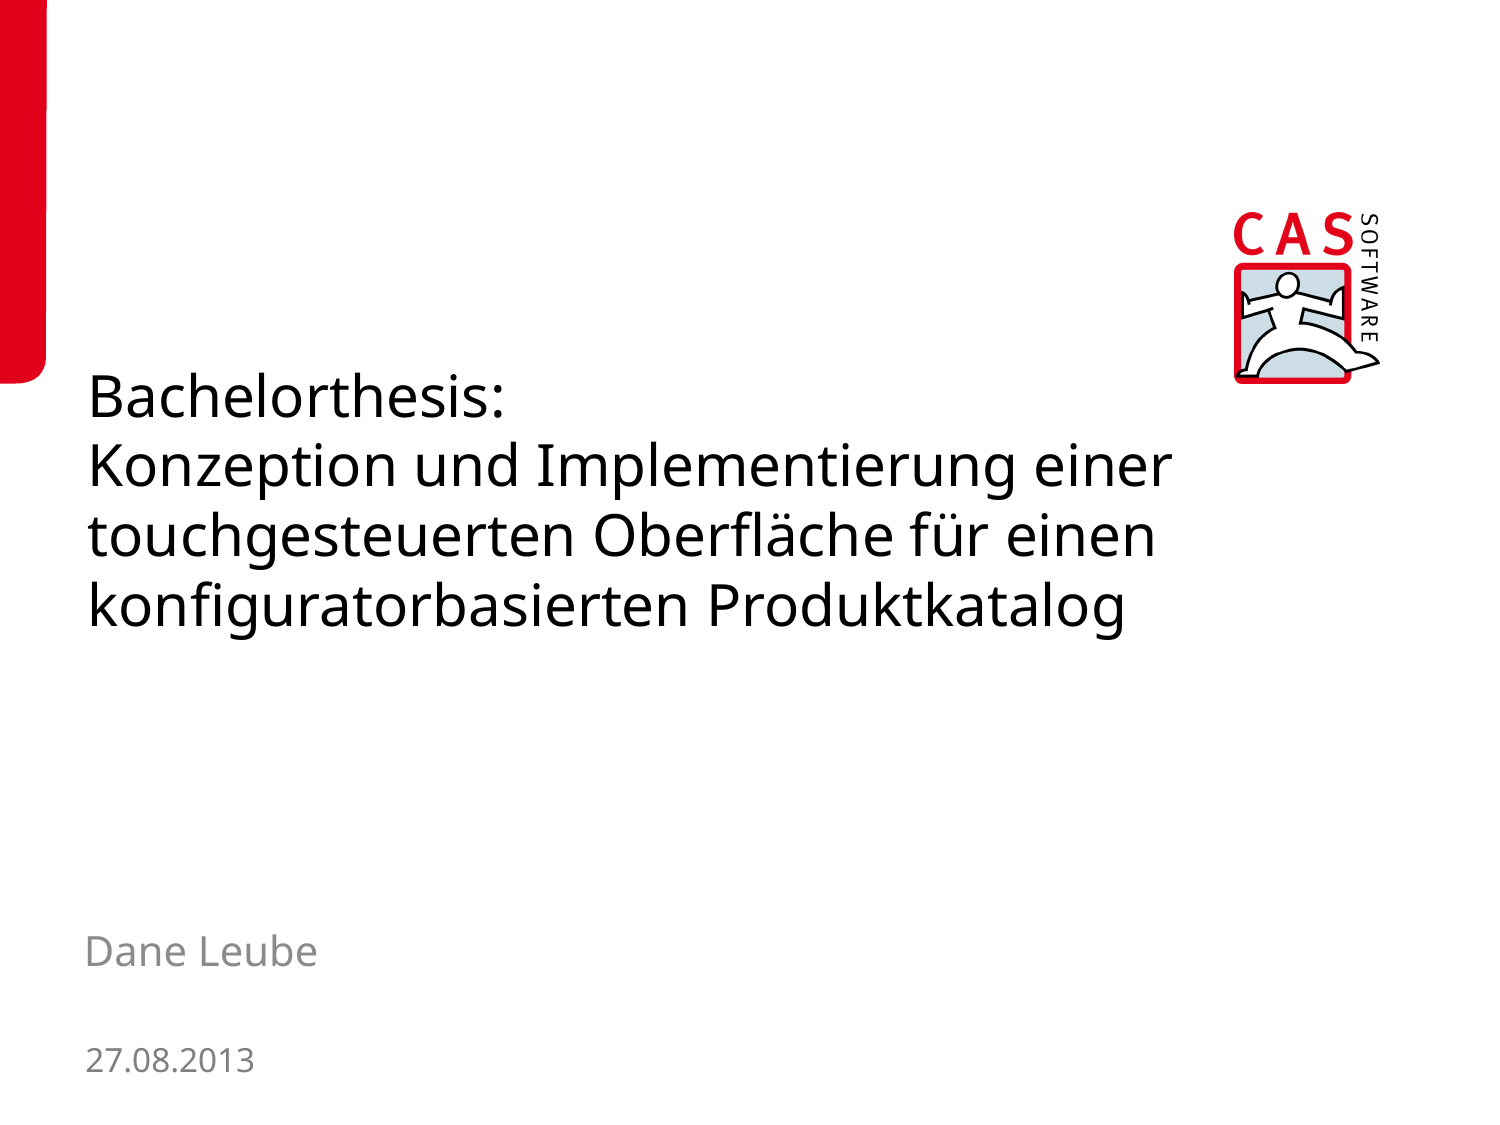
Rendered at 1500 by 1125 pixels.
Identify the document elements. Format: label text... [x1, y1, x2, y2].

picture [1234, 212, 1380, 384]
title Bachelorthesis: Konzeption und Implementierung einer touchgesteuerten Oberfläche für einen konfiguratorbasierten Produktkatalog [72, 326, 1348, 717]
list 27.08.2013 [70, 1031, 563, 1114]
subtitle Dane Leube [68, 916, 1119, 1011]
